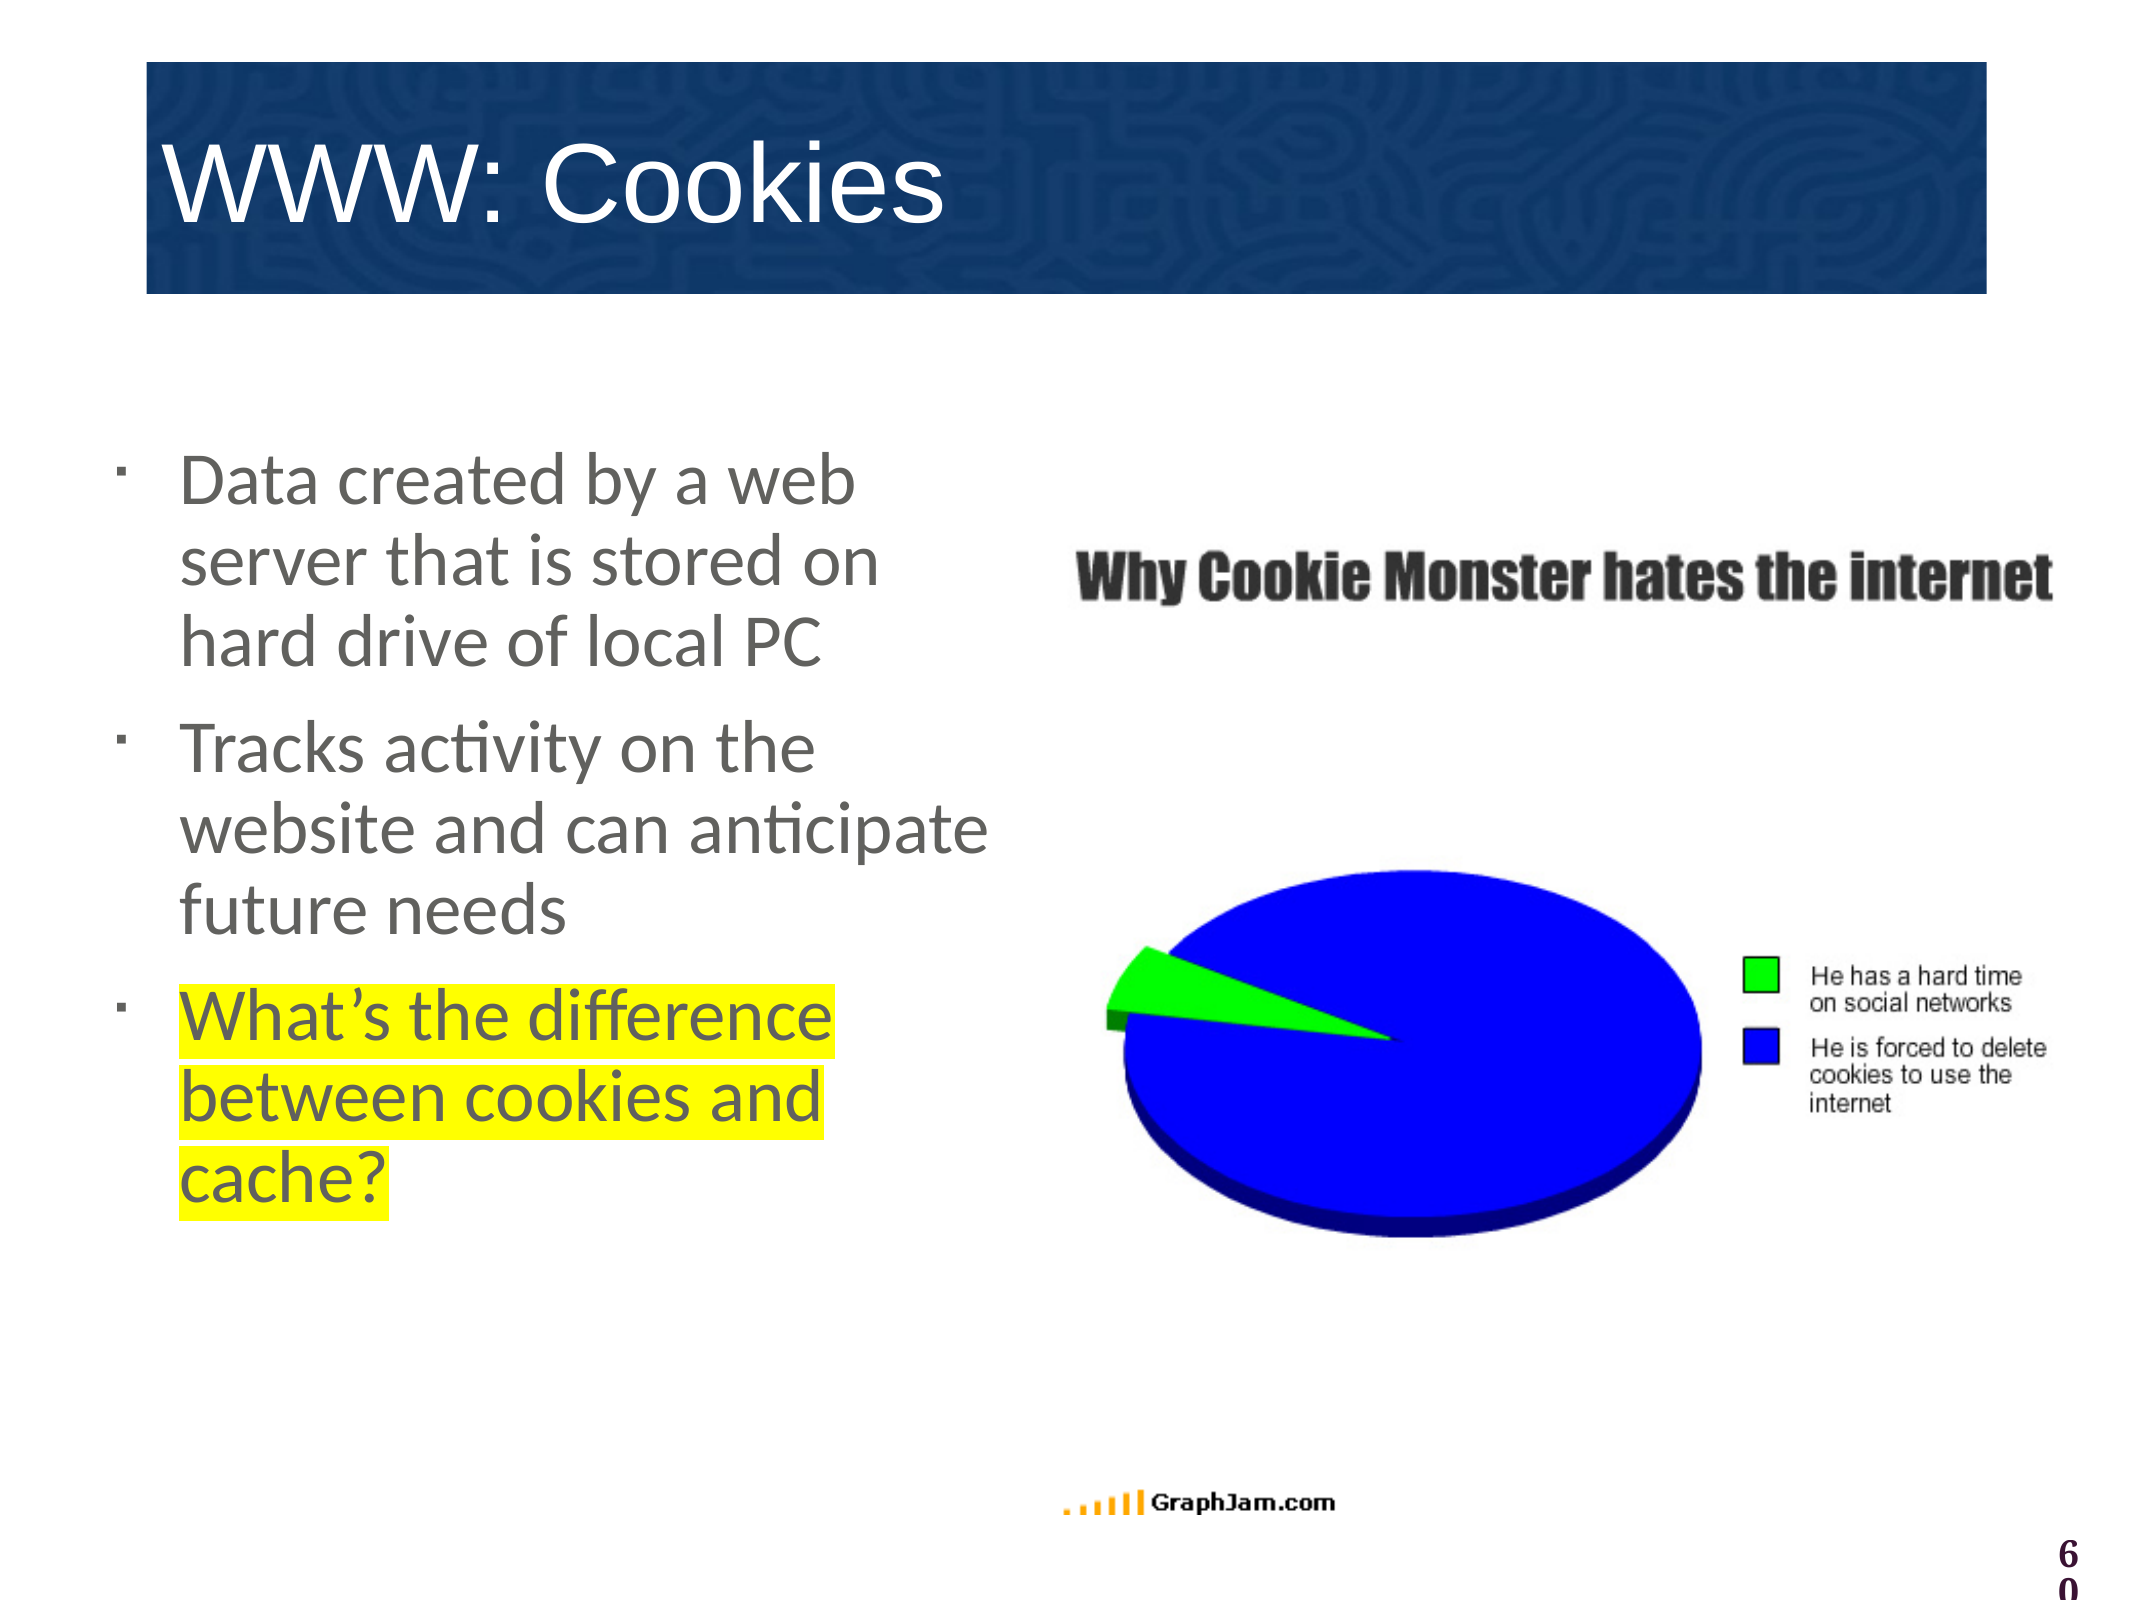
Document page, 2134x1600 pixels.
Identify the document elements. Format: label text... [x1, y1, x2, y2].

list Data created by a web server that is stored on hard drive of local PC Tracks activity on the website and can anticipate future needs What’s the difference between cookies and cache? [105, 430, 1026, 1495]
slide_number 60 [2049, 1521, 2105, 1585]
text_box WWW: Cookies [146, 62, 1987, 294]
picture [1051, 495, 2086, 1515]
